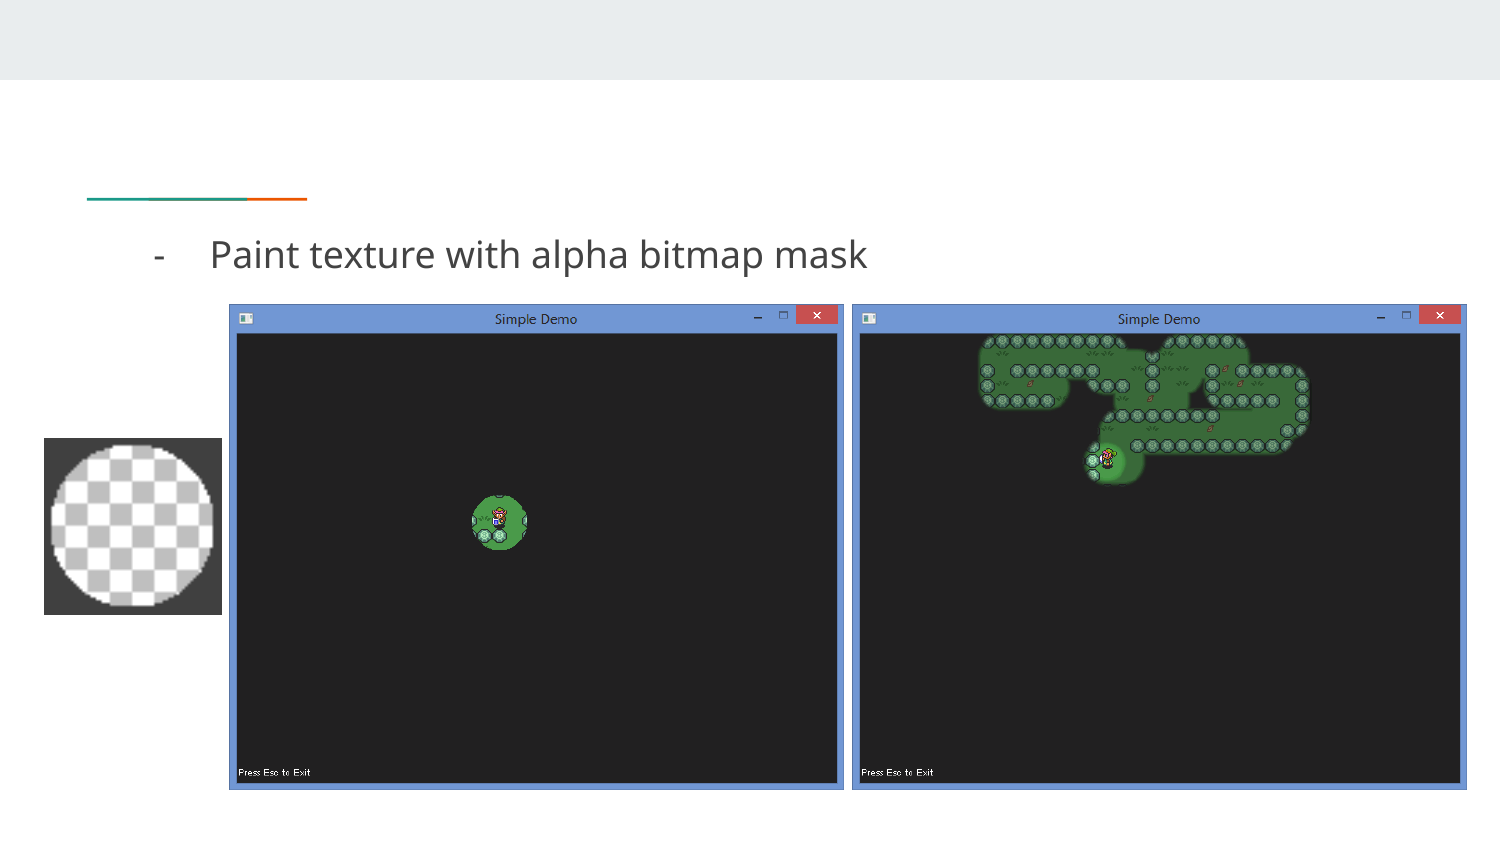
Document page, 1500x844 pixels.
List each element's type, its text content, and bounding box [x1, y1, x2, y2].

title Paint texture with alpha bitmap mask [119, 216, 1381, 305]
picture [44, 437, 222, 616]
picture [852, 303, 1467, 791]
picture [229, 303, 845, 791]
